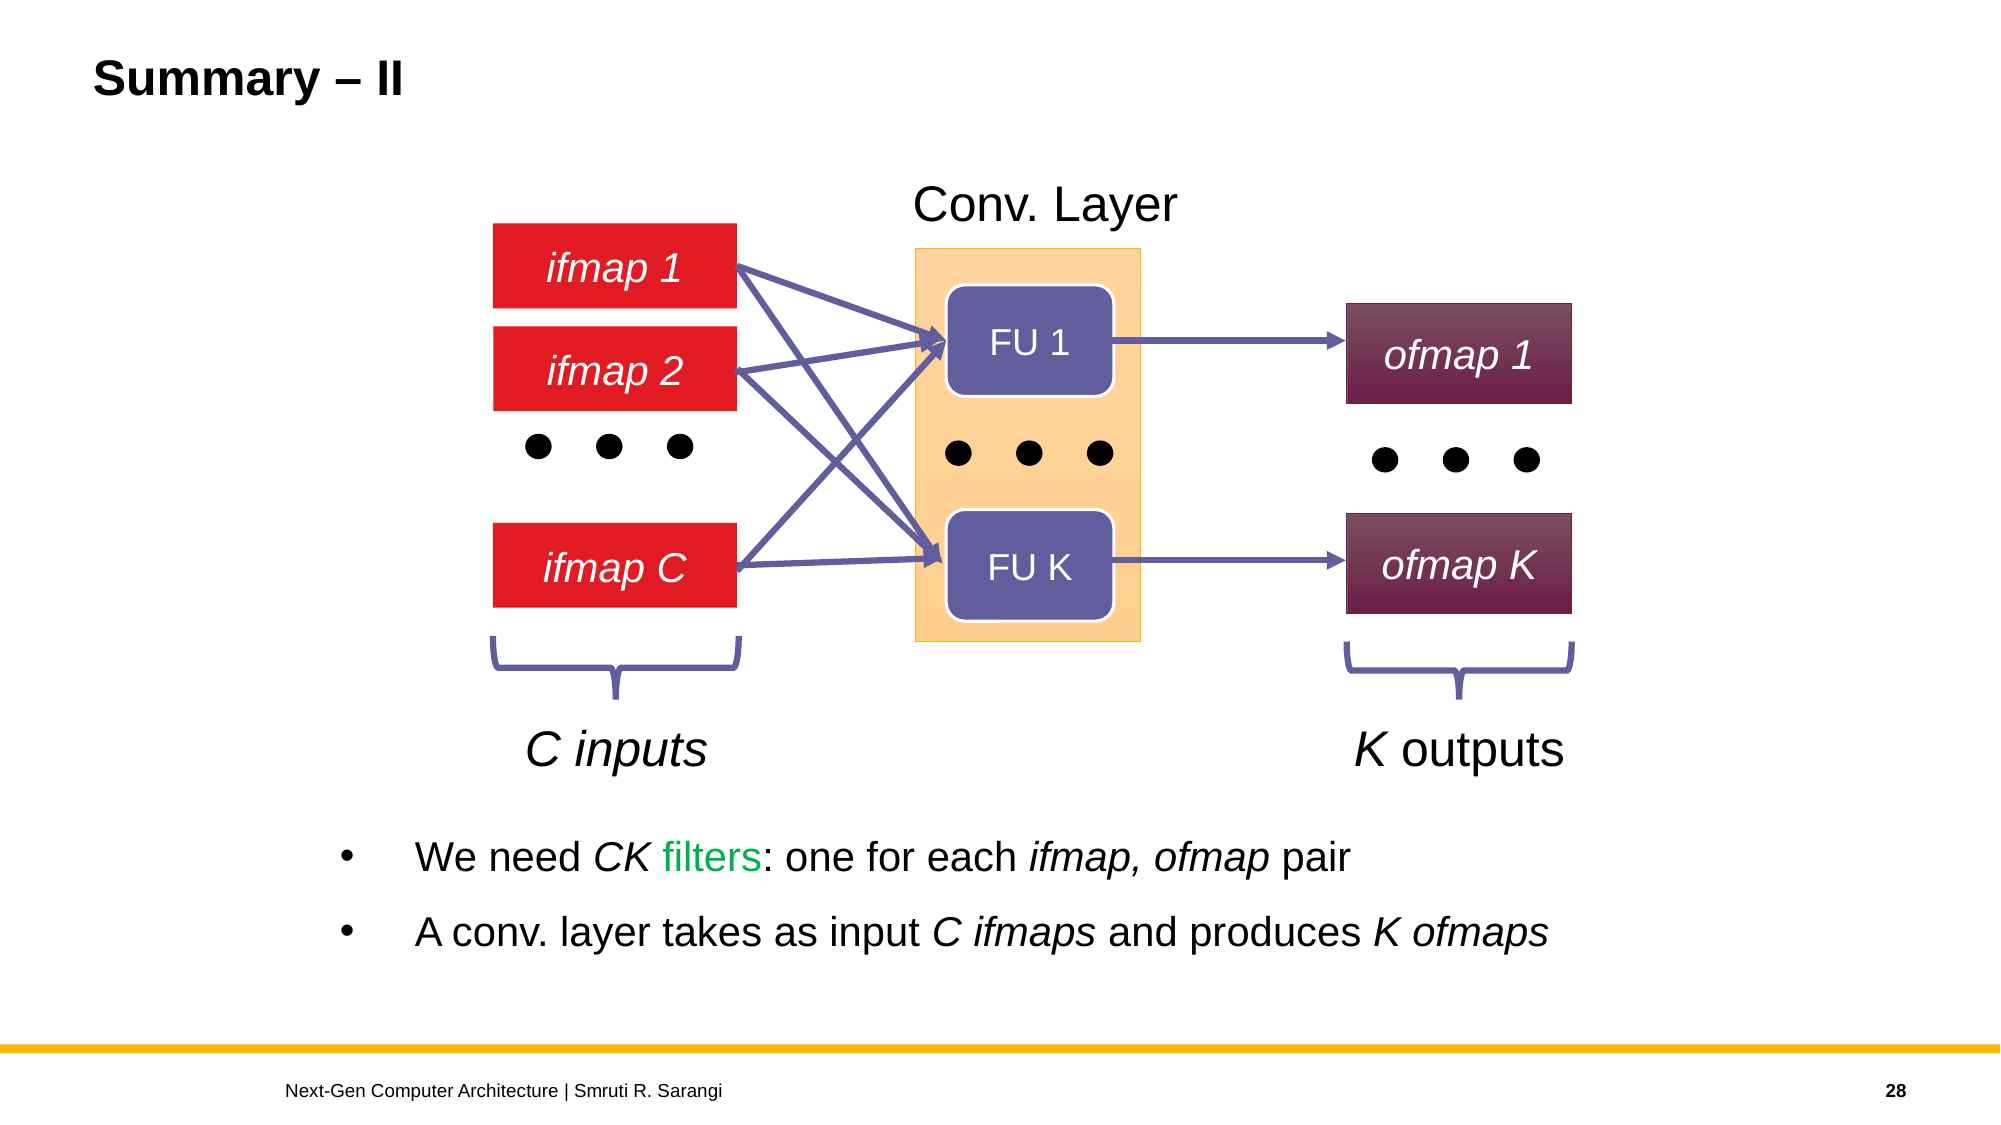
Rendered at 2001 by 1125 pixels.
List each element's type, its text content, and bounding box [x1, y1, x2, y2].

title Summary – II [78, 45, 1604, 180]
footer Next-Gen Computer Architecture | Smruti R. Sarangi [270, 1071, 325, 1109]
text_box ifmap 1 [492, 222, 738, 309]
text_box We need CK filters: one for each ifmap, ofmap pair A conv. layer takes as input C ifmaps and produces K ofmaps [325, 822, 1802, 1125]
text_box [736, 340, 947, 572]
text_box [942, 265, 947, 340]
text_box FU 1 [947, 283, 1116, 399]
text_box [947, 440, 972, 466]
text_box ifmap C [492, 522, 738, 609]
text_box K outputs [1339, 709, 1598, 784]
text_box ofmap K [1346, 513, 1572, 614]
text_box FU K [944, 507, 1116, 623]
text_box [1086, 440, 1114, 466]
text_box [525, 433, 552, 460]
slide_number 28 [1802, 1071, 1922, 1109]
text_box [1513, 447, 1541, 473]
text_box [1371, 447, 1399, 473]
text_box [491, 635, 741, 700]
text_box [1442, 447, 1470, 473]
text_box [666, 433, 694, 460]
text_box [1016, 440, 1043, 466]
text_box ofmap 1 [1346, 303, 1572, 404]
text_box [596, 433, 623, 460]
text_box C inputs [510, 709, 769, 784]
text_box Conv. Layer [897, 163, 1194, 239]
text_box [915, 563, 1141, 642]
text_box [915, 248, 1141, 337]
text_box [737, 368, 943, 558]
text_box [947, 344, 1141, 557]
text_box [1345, 641, 1574, 700]
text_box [736, 265, 942, 558]
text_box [736, 558, 943, 566]
text_box ifmap 2 [492, 325, 736, 412]
